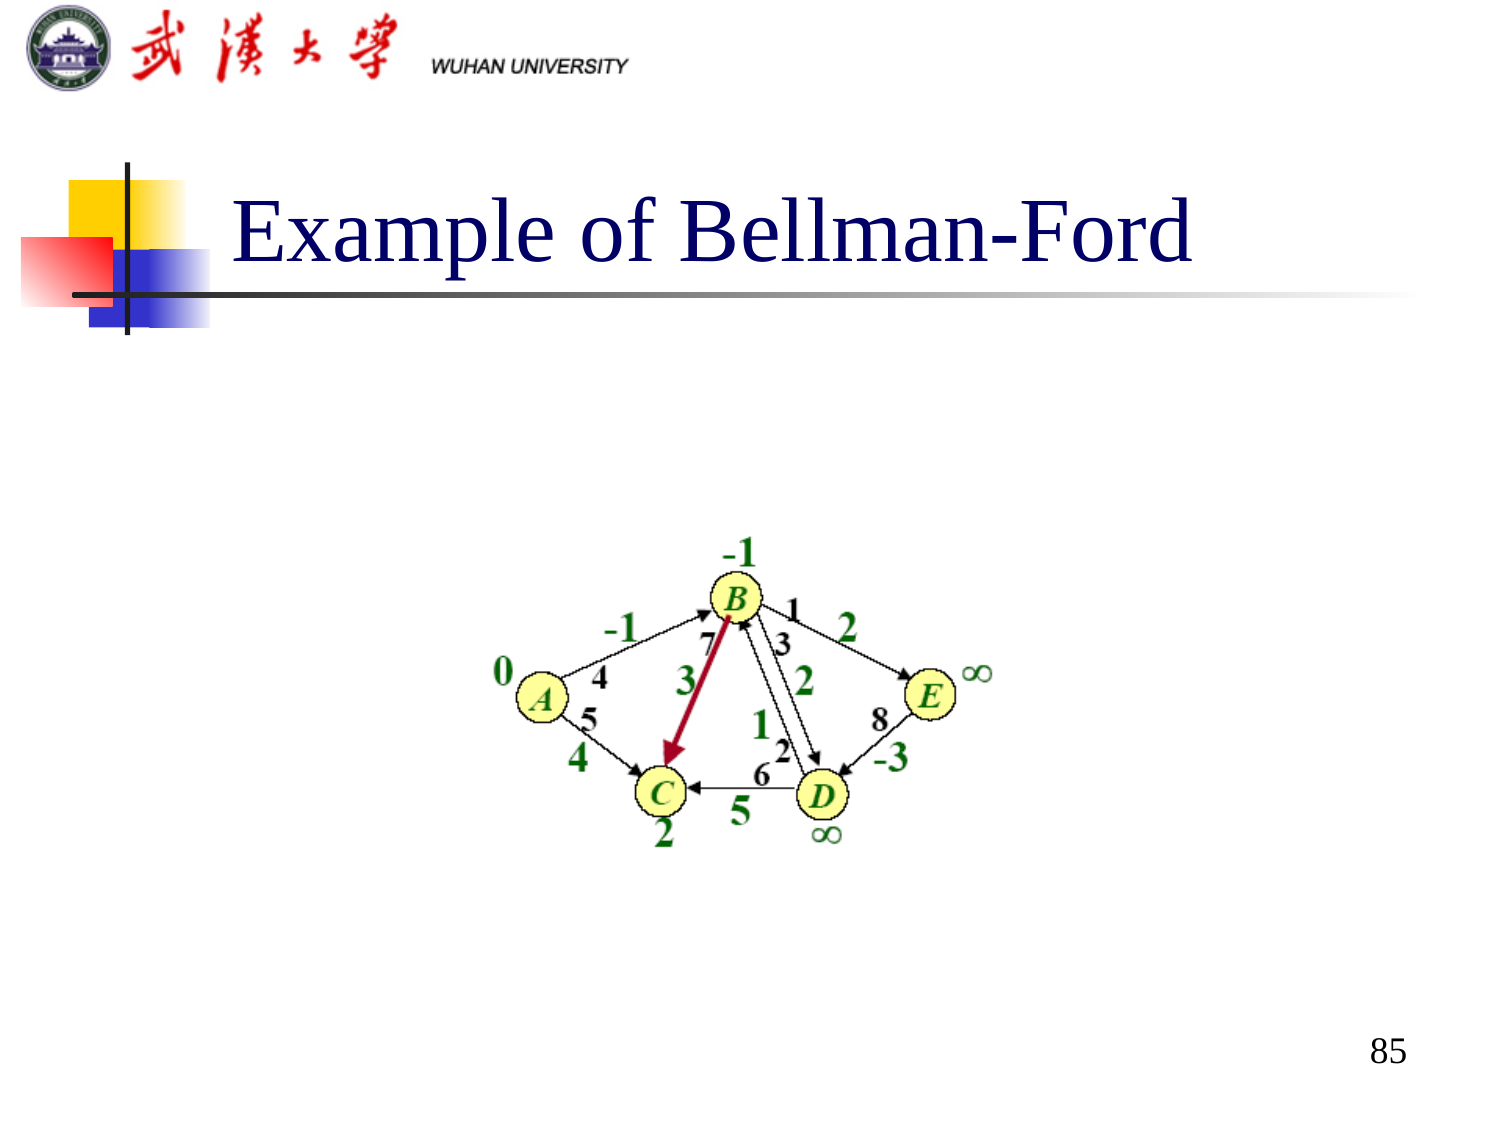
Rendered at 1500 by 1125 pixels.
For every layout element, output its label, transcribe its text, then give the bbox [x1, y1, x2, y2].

picture [0, 0, 643, 93]
slide_number 85 [1354, 1018, 1500, 1094]
picture [480, 526, 997, 866]
text_box Example of Bellman-Ford [216, 162, 1429, 288]
